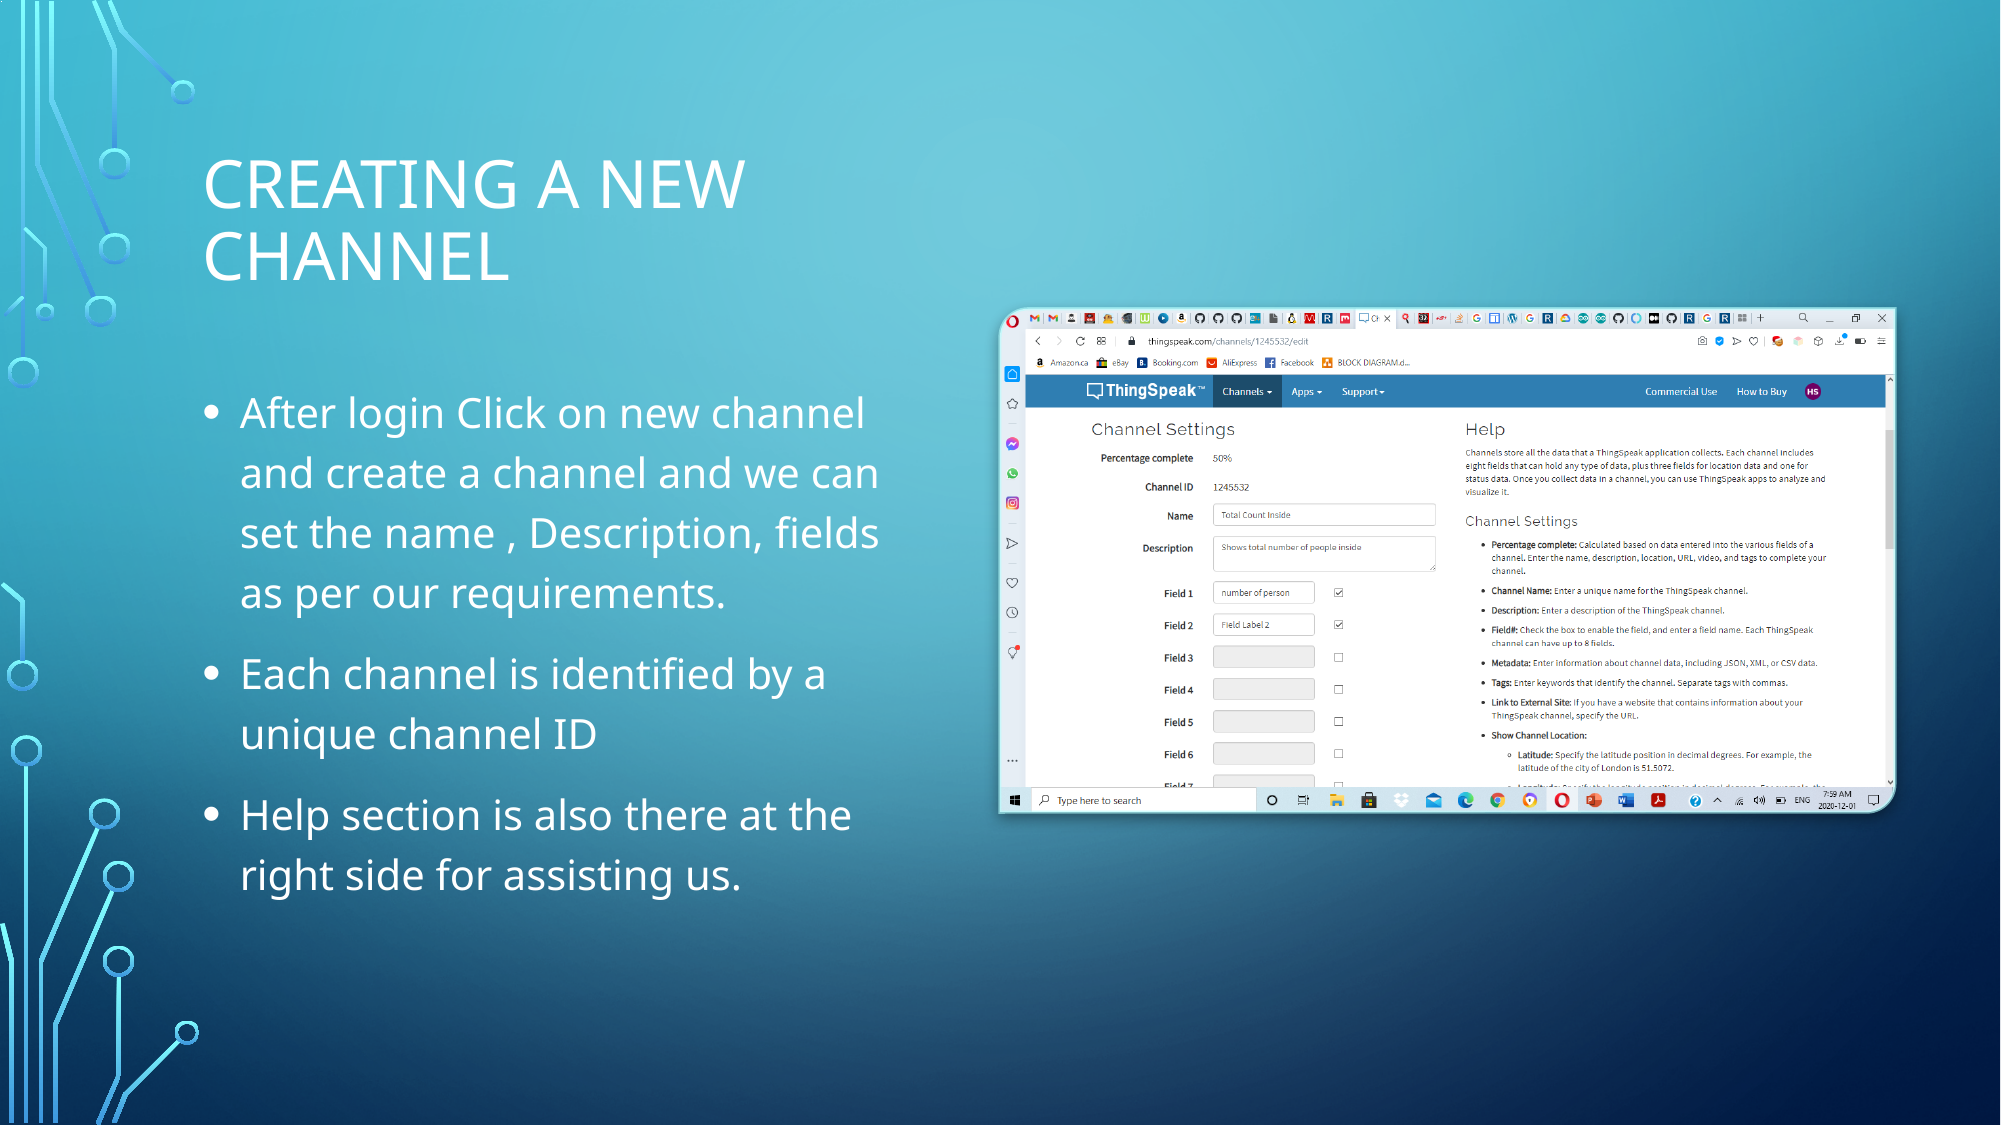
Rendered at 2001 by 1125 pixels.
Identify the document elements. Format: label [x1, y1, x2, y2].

picture [201, 0, 2000, 1125]
text_box [0, 0, 201, 1125]
